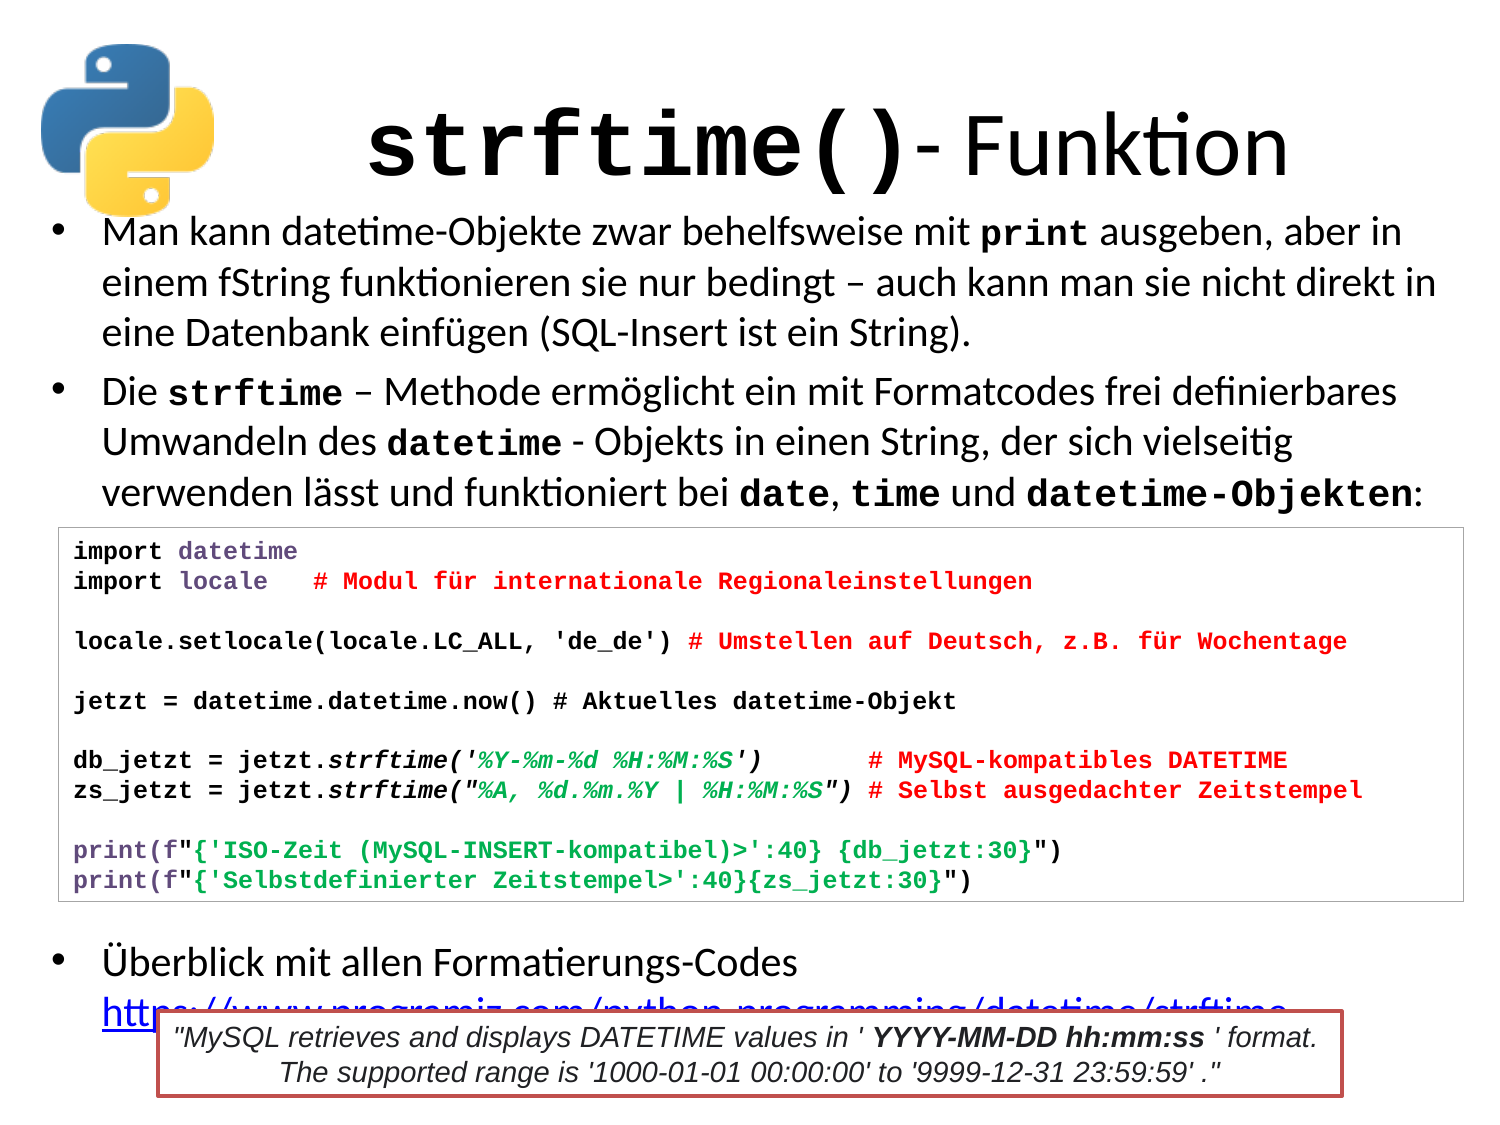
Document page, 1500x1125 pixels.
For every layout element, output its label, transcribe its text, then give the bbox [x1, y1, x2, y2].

text_box import datetime import locale # Modul für internationale Regionaleinstellungen locale.setlocale(locale.LC_ALL, 'de_de') # Umstellen auf Deutsch, z.B. für Wochentage jetzt = datetime.datetime.now() # Aktuelles datetime-Objekt db_jetzt = jetzt.strftime('%Y-%m-%d %H:%M:%S') # MySQL-kompatibles DATETIME zs_jetzt = jetzt.strftime("%A, %d.%m.%Y | %H:%M:%S") # Selbst ausgedachter Zeitstempel print(f"{'ISO-Zeit (MySQL-INSERT-kompatibel)>':40} {db_jetzt:30}") print(f"{'Selbstdefinierter Zeitstempel>':40}{zs_jetzt:30}") [58, 527, 1464, 902]
title strftime()- Funktion [230, 45, 1425, 196]
picture [41, 44, 214, 196]
text_box "MySQL retrieves and displays DATETIME values in ' YYYY-MM-DD hh:mm:ss ' format. The supported range is '1000-01-01 00:00:00' to '9999-12-31 23:59:59' ." [156, 1009, 1344, 1098]
list Man kann datetime-Objekte zwar behelfsweise mit print ausgeben, aber in einem fString funktionieren sie nur bedingt – auch kann man sie nicht direkt in eine Datenbank einfügen (SQL-Insert ist ein String). Die strftime – Methode ermöglicht ein mit Formatcodes frei definierbares Umwandeln des datetime - Objekts in einen String, der sich vielseitig verwenden lässt und funktioniert bei date, time und datetime-Objekten: Überblick mit allen Formatierungs-Codes https://www.programiz.com/python-programming/datetime/strftime [35, 196, 1466, 1058]
